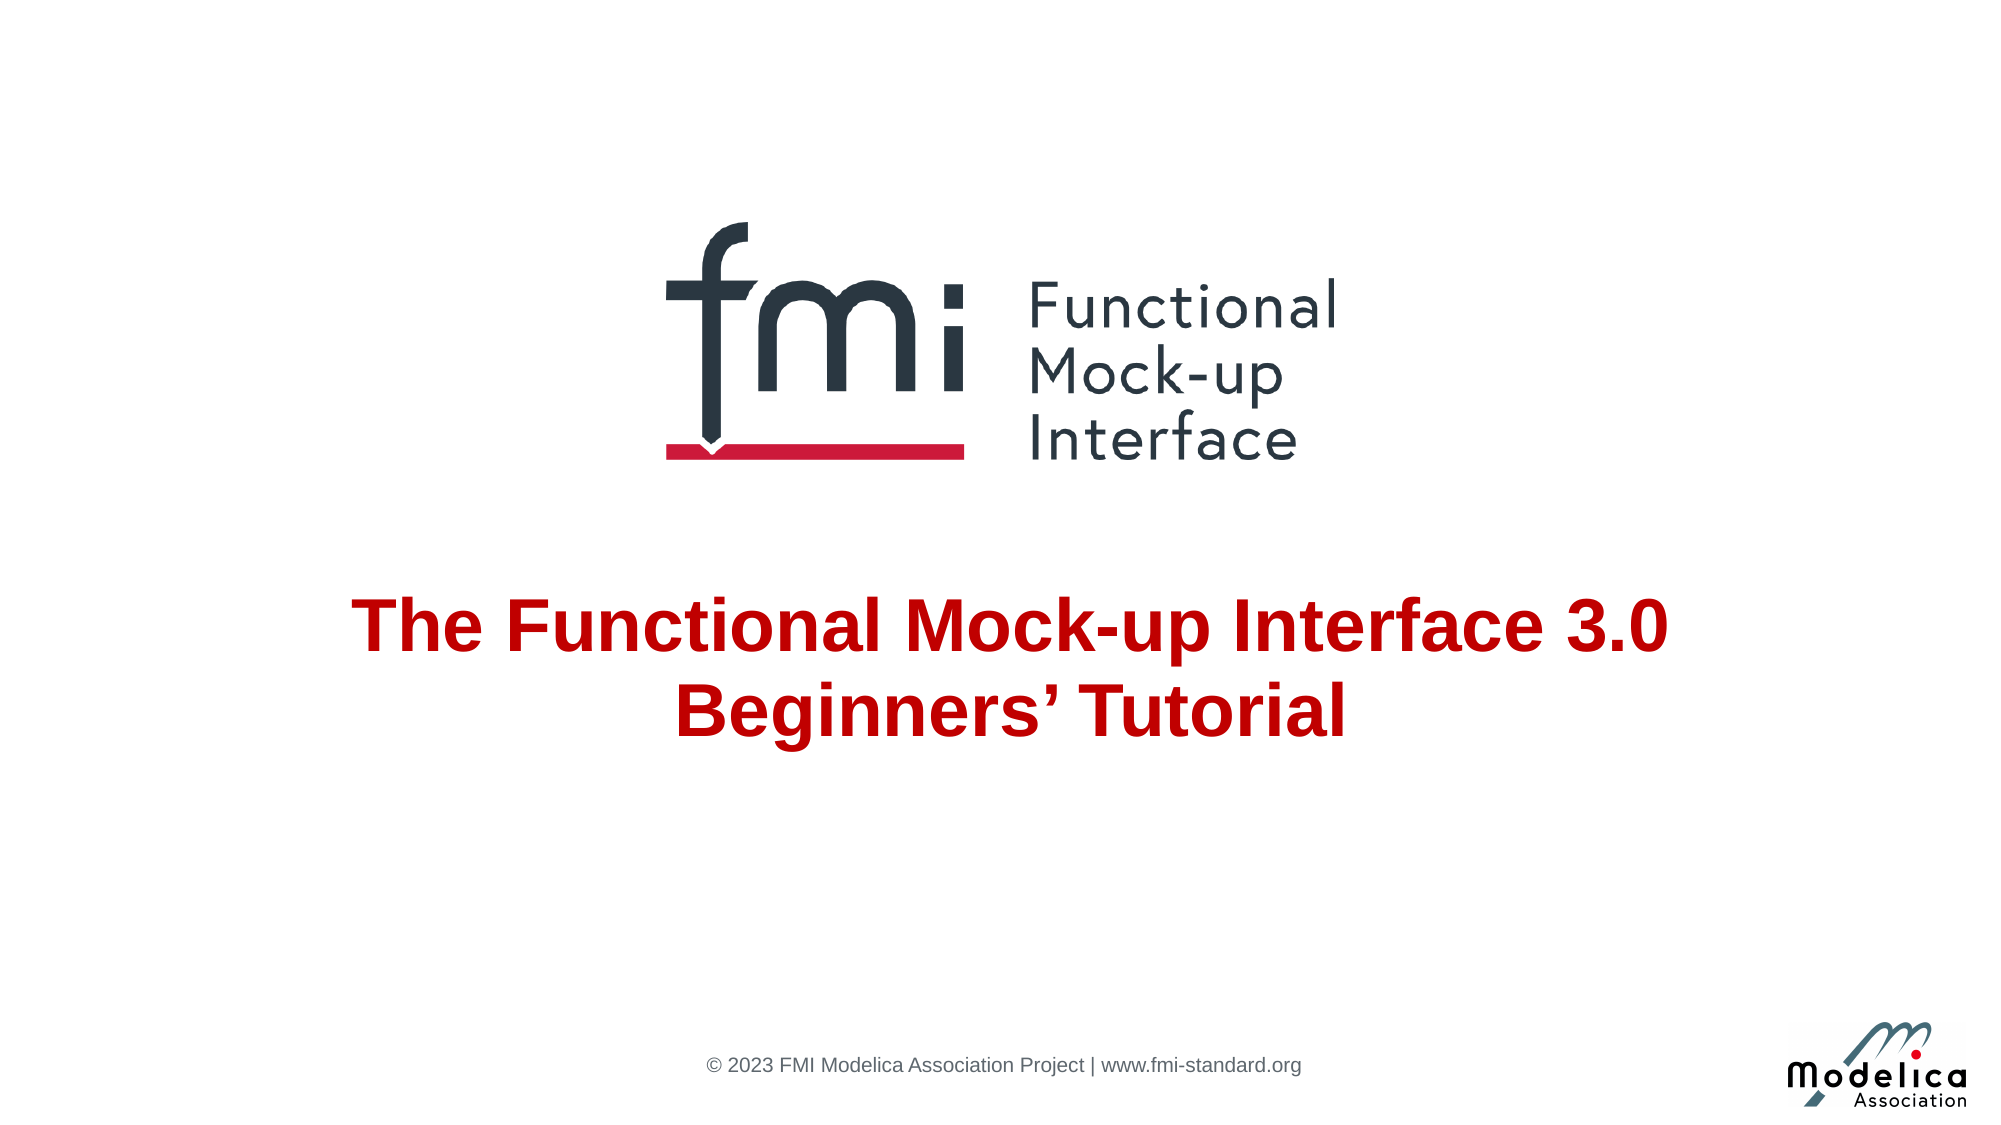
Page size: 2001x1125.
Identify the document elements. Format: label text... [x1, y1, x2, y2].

picture [666, 222, 1334, 410]
title The Functional Mock-up Interface 3.0 Beginners’ Tutorial [253, 410, 1770, 763]
picture [1788, 1022, 1966, 1107]
